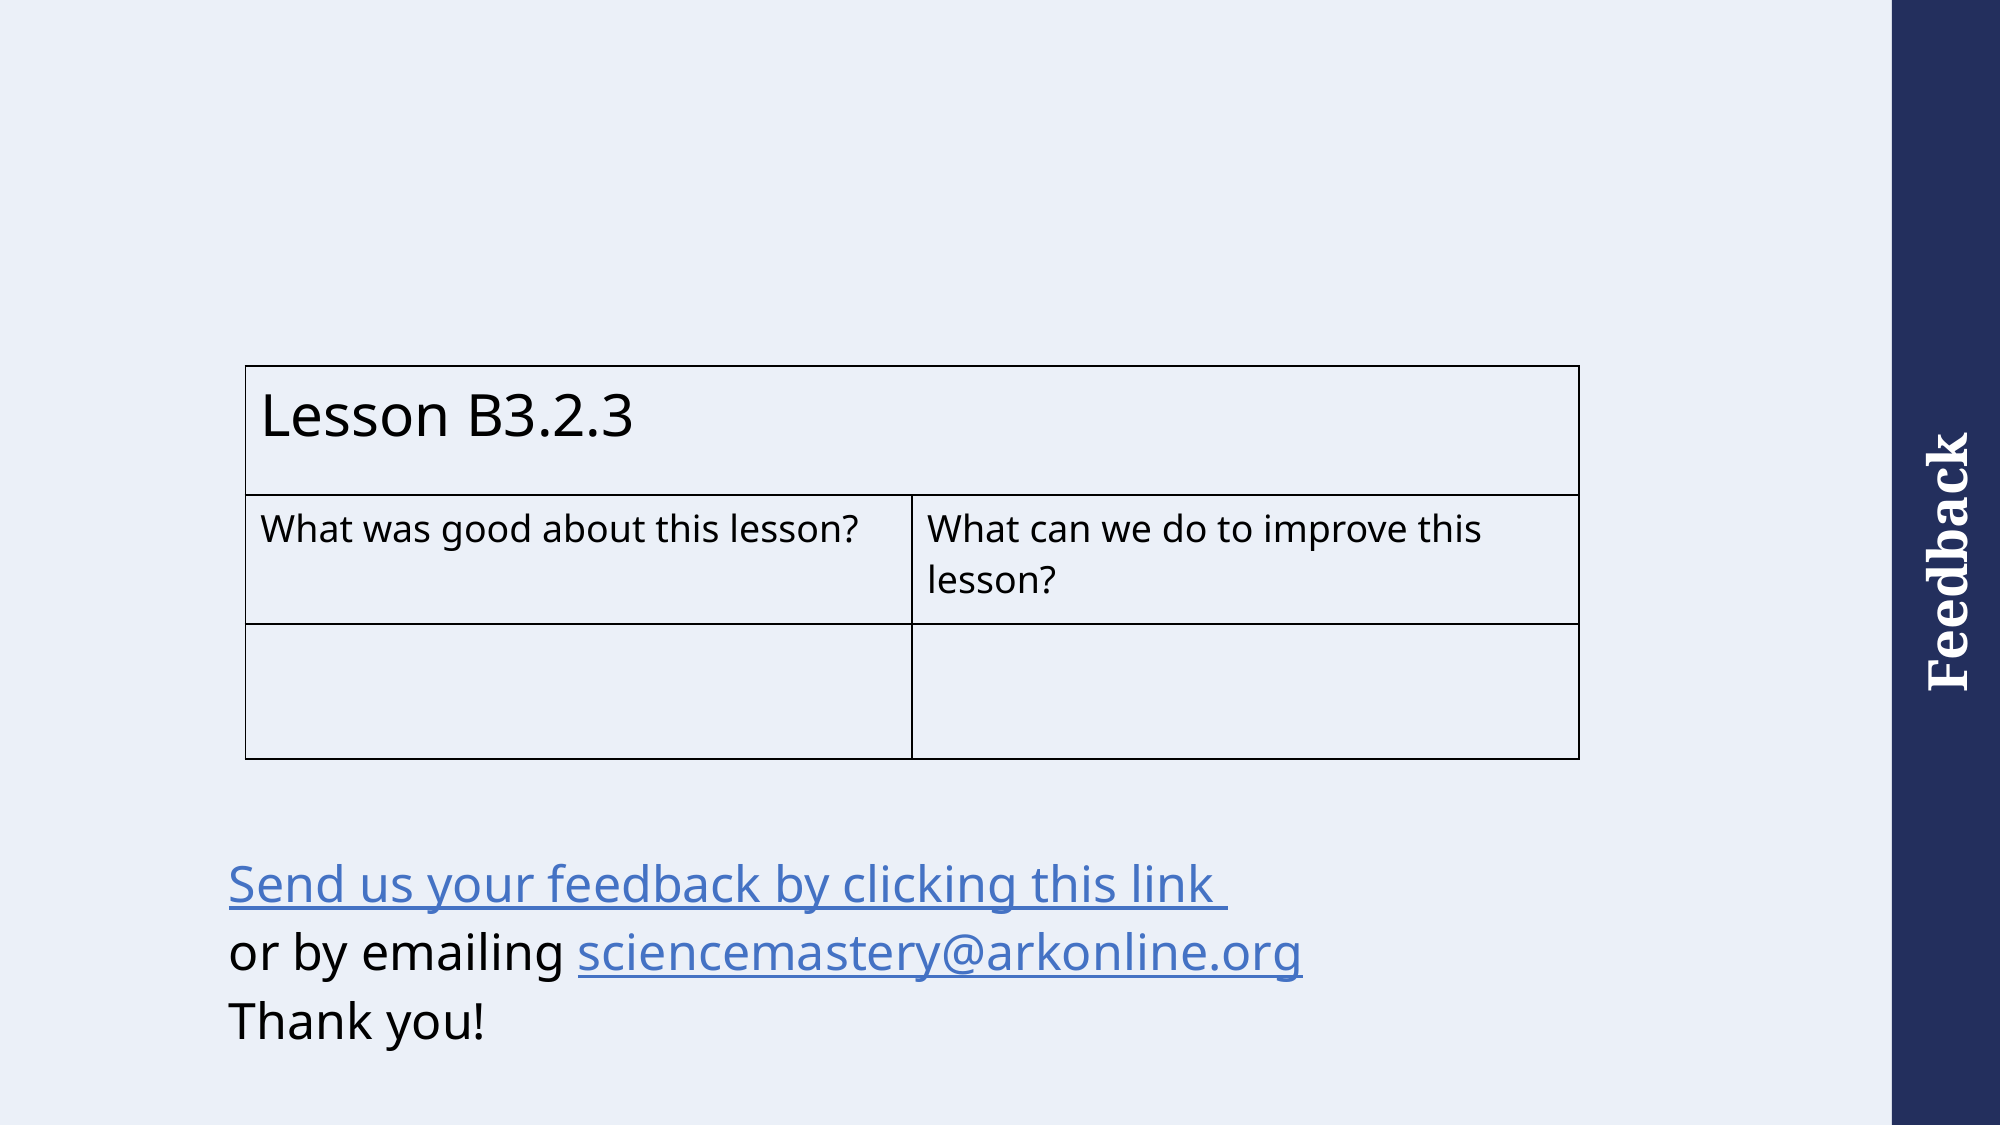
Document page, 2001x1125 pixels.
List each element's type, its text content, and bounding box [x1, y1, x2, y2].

table_cell [913, 625, 1578, 758]
table_cell [246, 625, 911, 758]
table_cell What can we do to improve this lesson? [913, 496, 1578, 623]
table_header Lesson B3.2.3 [246, 367, 1578, 494]
text_box Send us your feedback by clicking this link or by emailing sciencemastery@arkonline.org Thank you! [214, 845, 1803, 1057]
table_cell What was good about this lesson? [246, 496, 911, 623]
